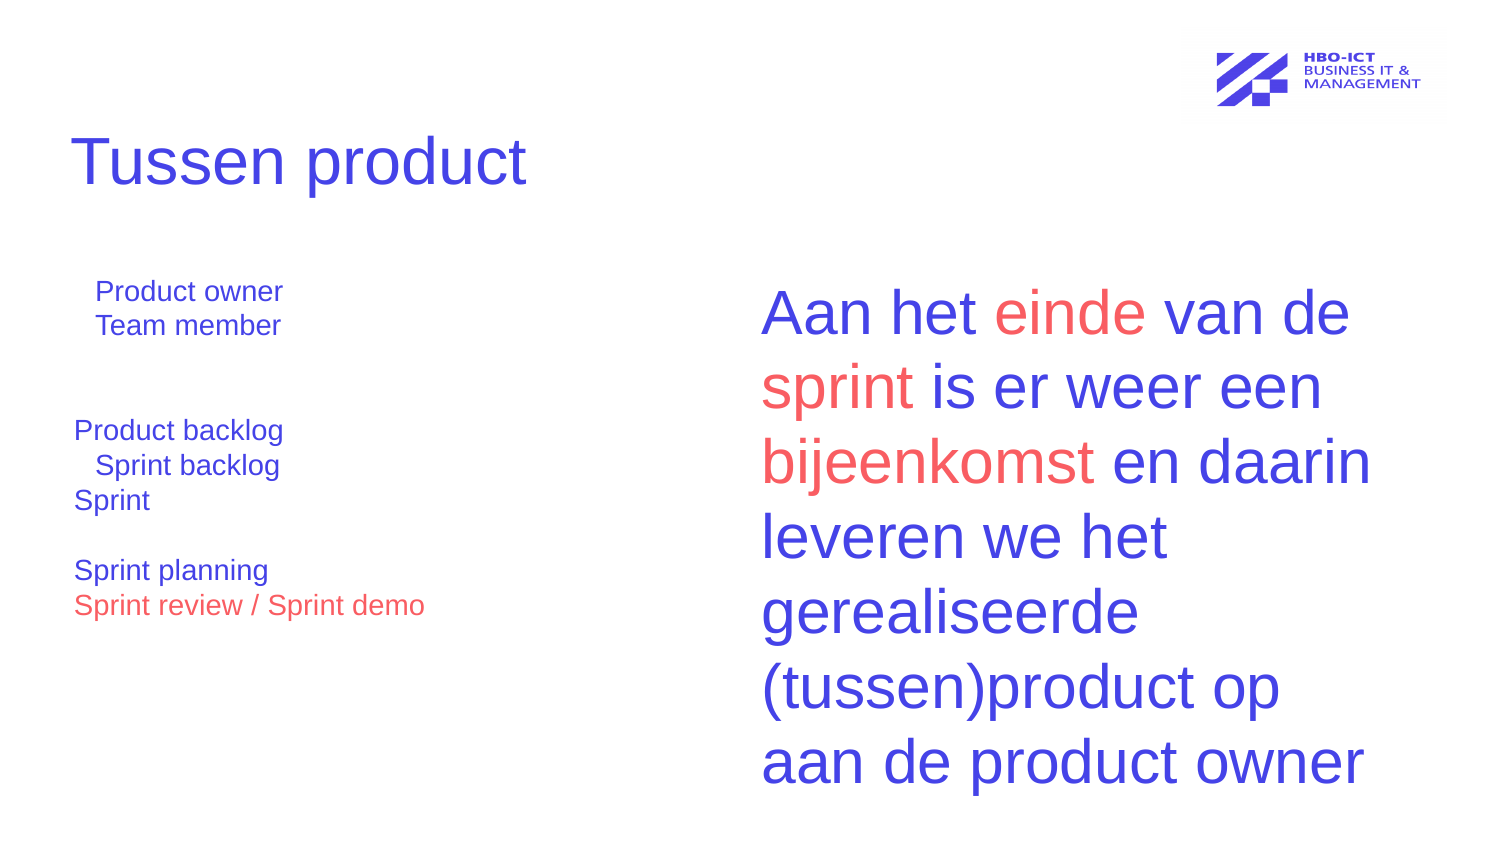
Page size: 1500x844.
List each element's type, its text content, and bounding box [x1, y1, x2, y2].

list Aan het einde van de sprint is er weer een bijeenkomst en daarin leveren we het gerealiseerde (tussen)product op aan de product owner [746, 256, 1409, 754]
title Tussen product [55, 87, 1406, 229]
list Product owner Team member Product backlog Sprint backlog Sprint Sprint planning Sprint review / Sprint demo [59, 256, 722, 754]
picture [1181, 26, 1447, 124]
